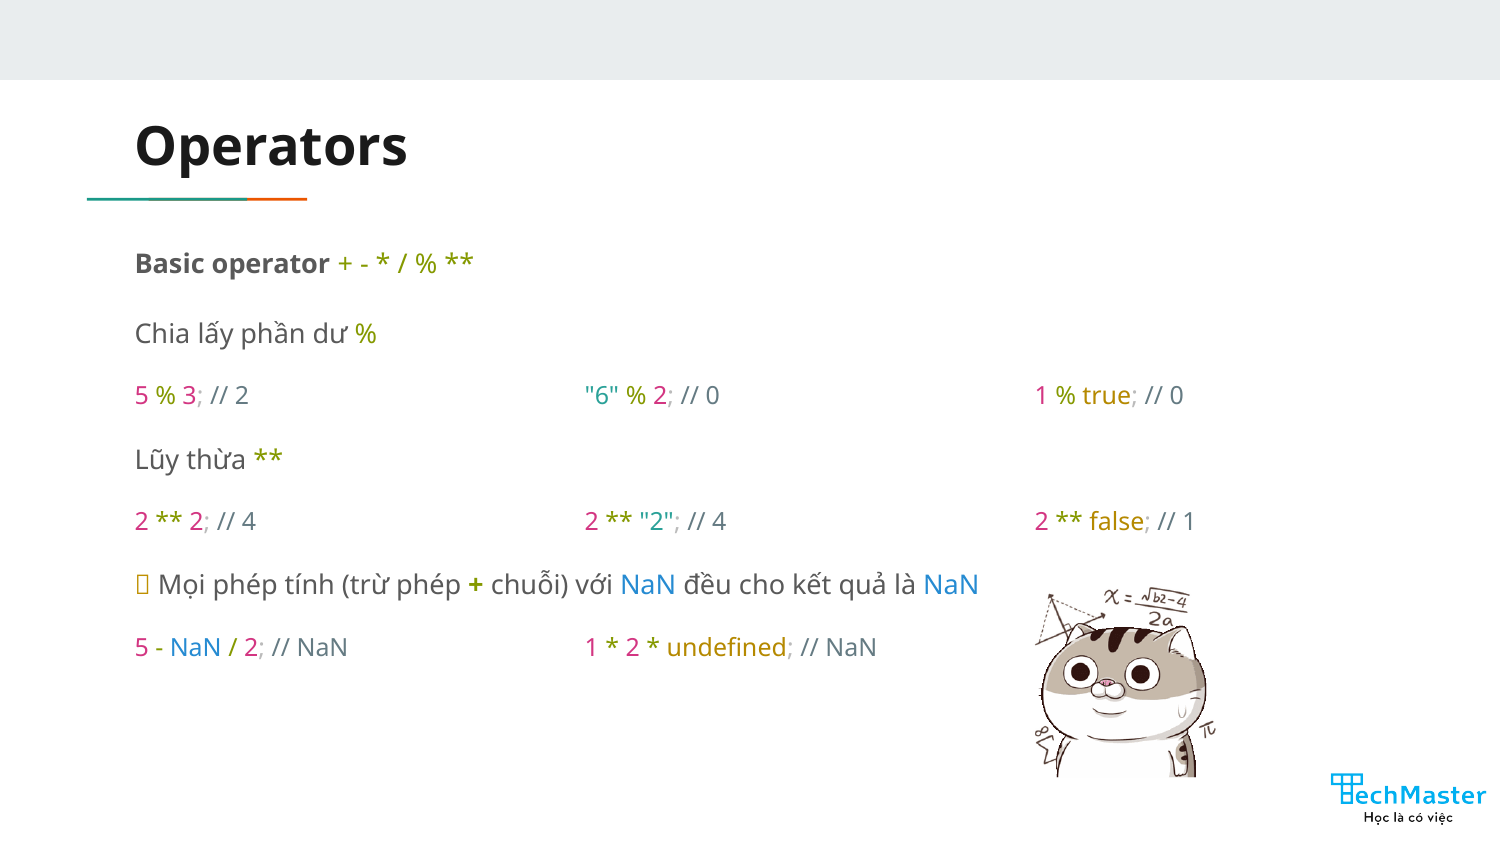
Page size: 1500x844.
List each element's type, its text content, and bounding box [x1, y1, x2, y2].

picture [1329, 754, 1488, 844]
picture [1006, 571, 1238, 789]
list Basic operator + - * / % ** Chia lấy phần dư % 5 % 3; // 2 "6" % 2; // 0 1 % true; // 0 Lũy thừa ** 2 ** 2; // 4 2 ** "2"; // 4 2 ** false; // 1 💡 Mọi phép tính (trừ phép + chuỗi) với NaN đều cho kết quả là NaN 5 - NaN / 2; // NaN 1 * 2 * undefined; // NaN [119, 215, 1381, 804]
title Operators [119, 95, 1381, 184]
